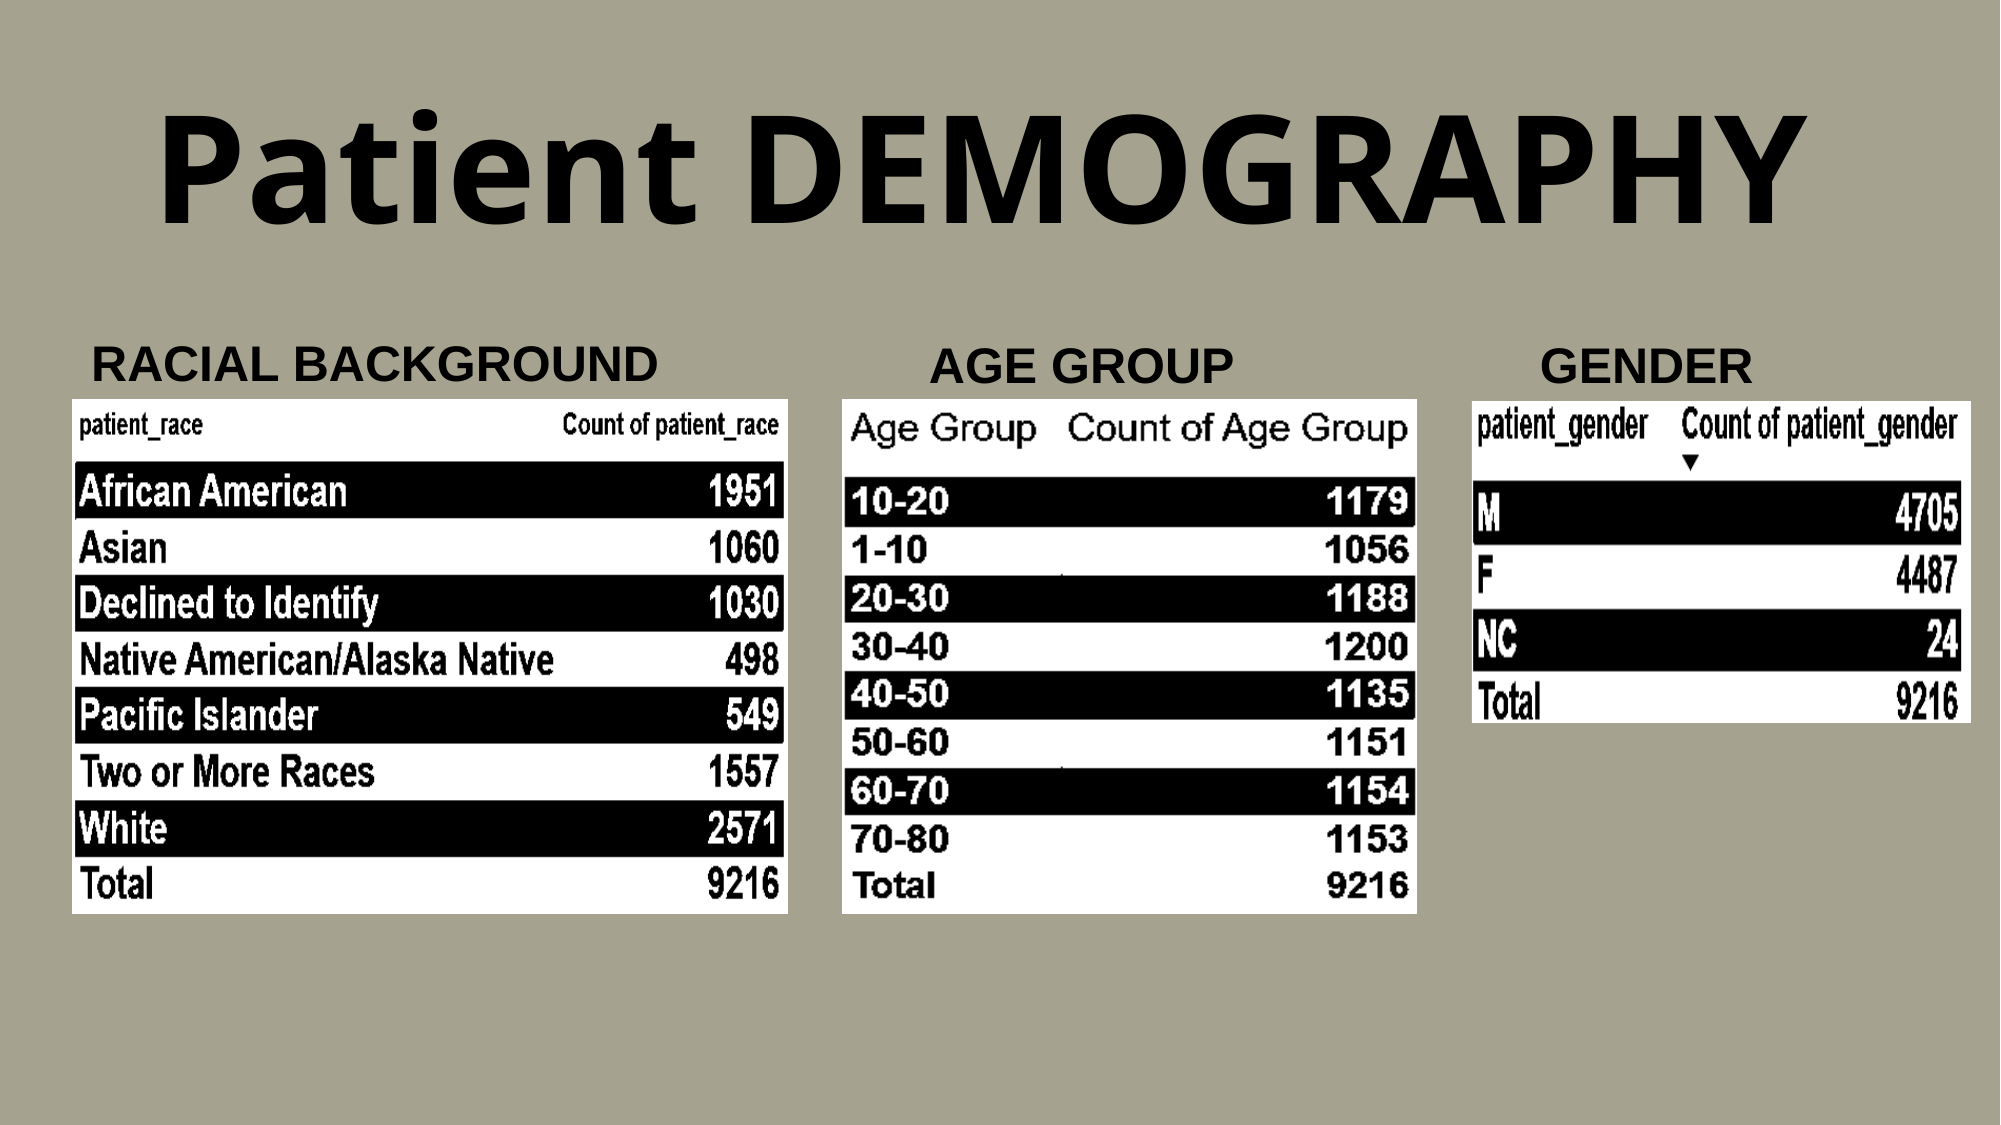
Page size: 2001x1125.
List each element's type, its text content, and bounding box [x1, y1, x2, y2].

picture [1471, 401, 1972, 723]
picture [842, 399, 1417, 915]
text_box RACIAL BACKGROUND [76, 323, 674, 398]
text_box GENDER [1525, 326, 1769, 400]
title Patient DEMOGRAPHY [137, 59, 1863, 278]
text_box AGE GROUP [914, 326, 1250, 398]
picture [72, 399, 788, 915]
